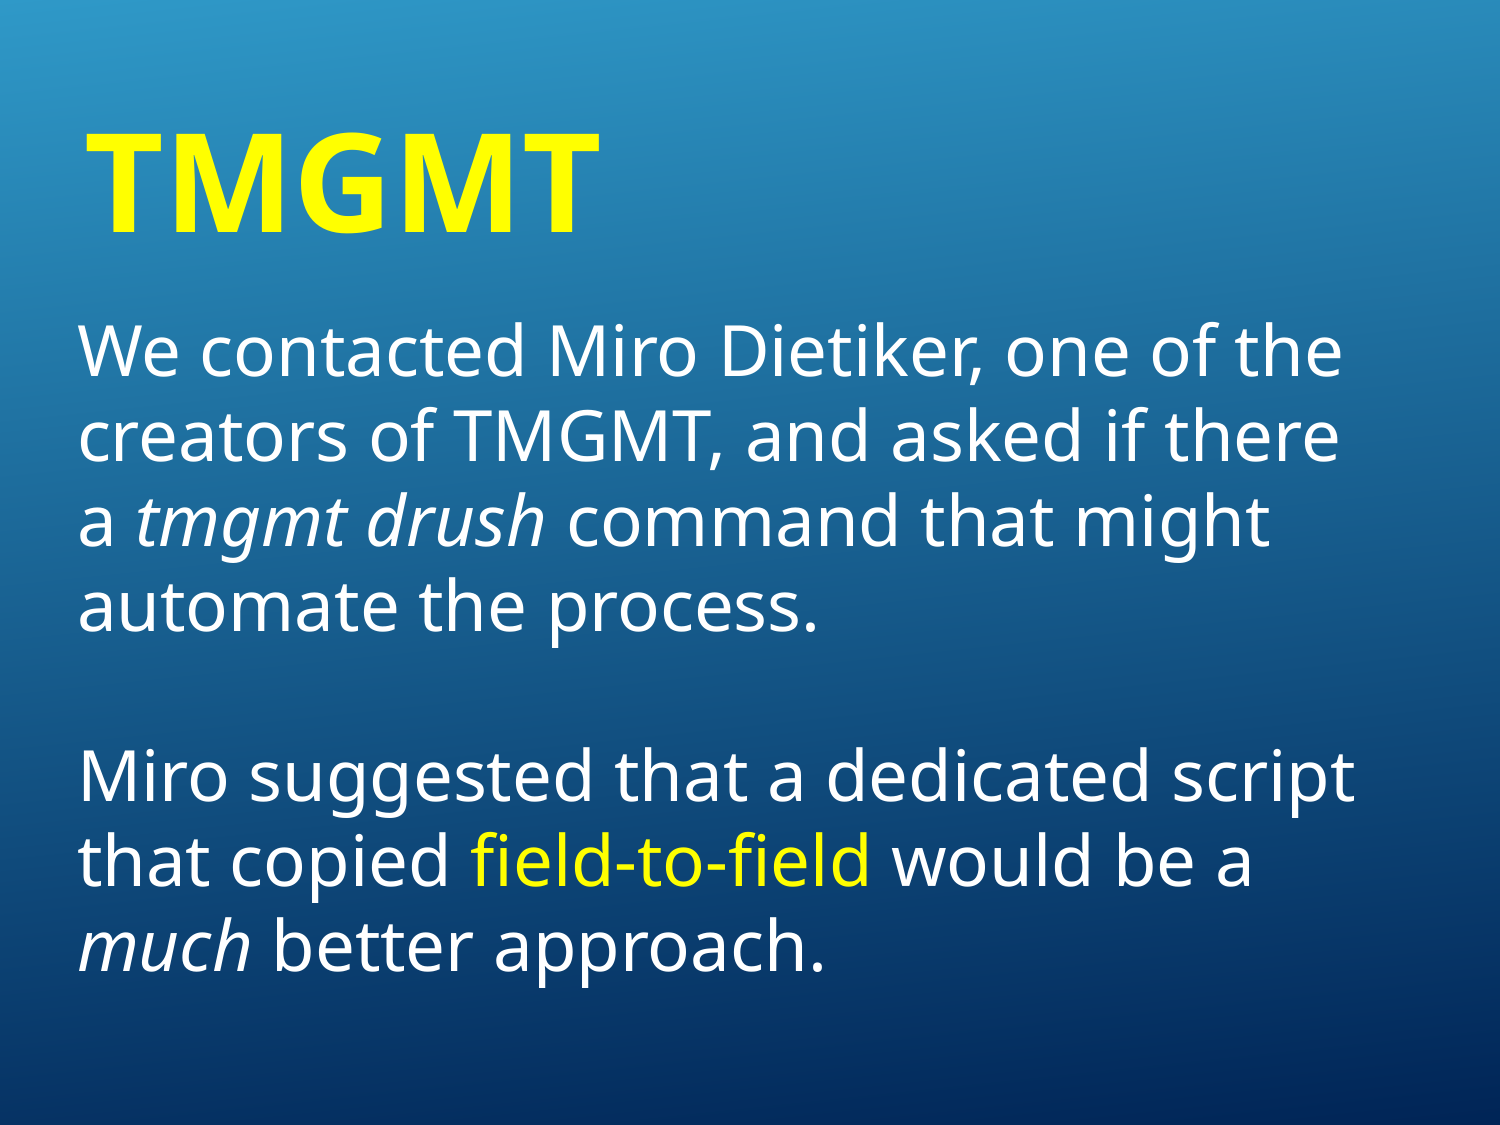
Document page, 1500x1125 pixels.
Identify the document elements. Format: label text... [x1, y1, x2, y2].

text_box TMGMT [69, 87, 1425, 268]
text_box We contacted Miro Dietiker, one of the creators of TMGMT, and asked if there a tmgmt drush command that might automate the process. Miro suggested that a dedicated script that copied field-to-field would be a much better approach. [62, 305, 1400, 1078]
